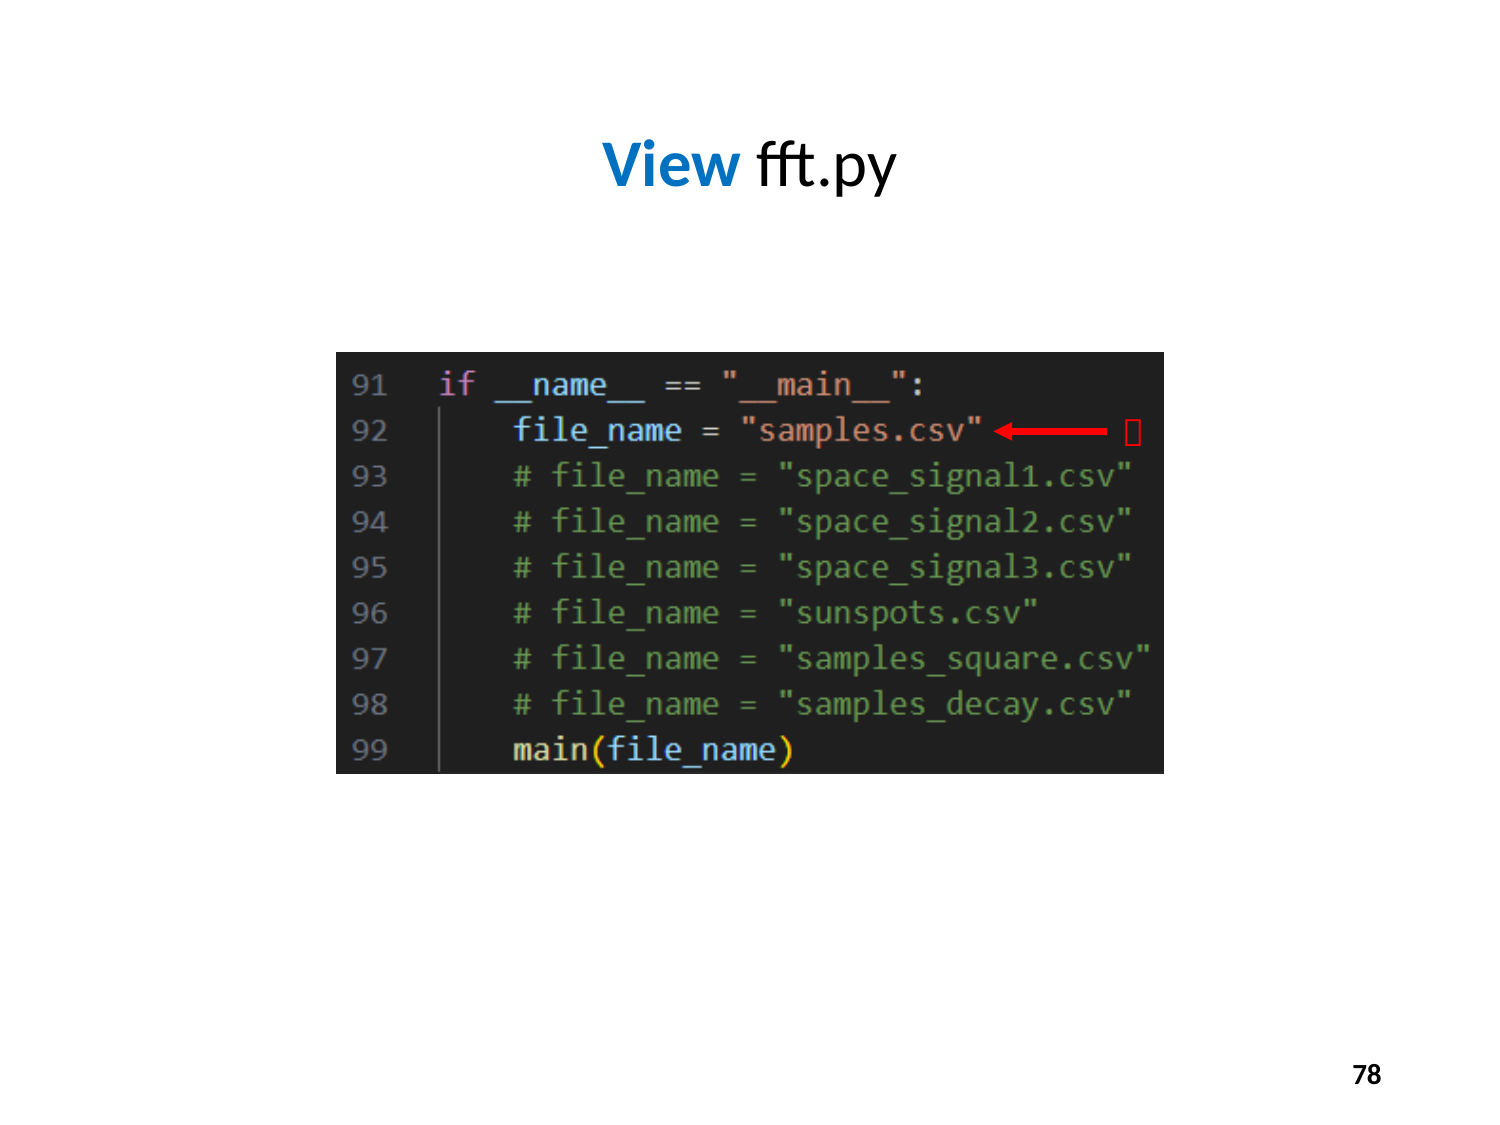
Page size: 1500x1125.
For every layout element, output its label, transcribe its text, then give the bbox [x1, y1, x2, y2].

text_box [993, 401, 1171, 462]
picture [336, 352, 1164, 774]
slide_number 78 [1059, 1042, 1397, 1103]
title View fft.py [103, 56, 1397, 274]
